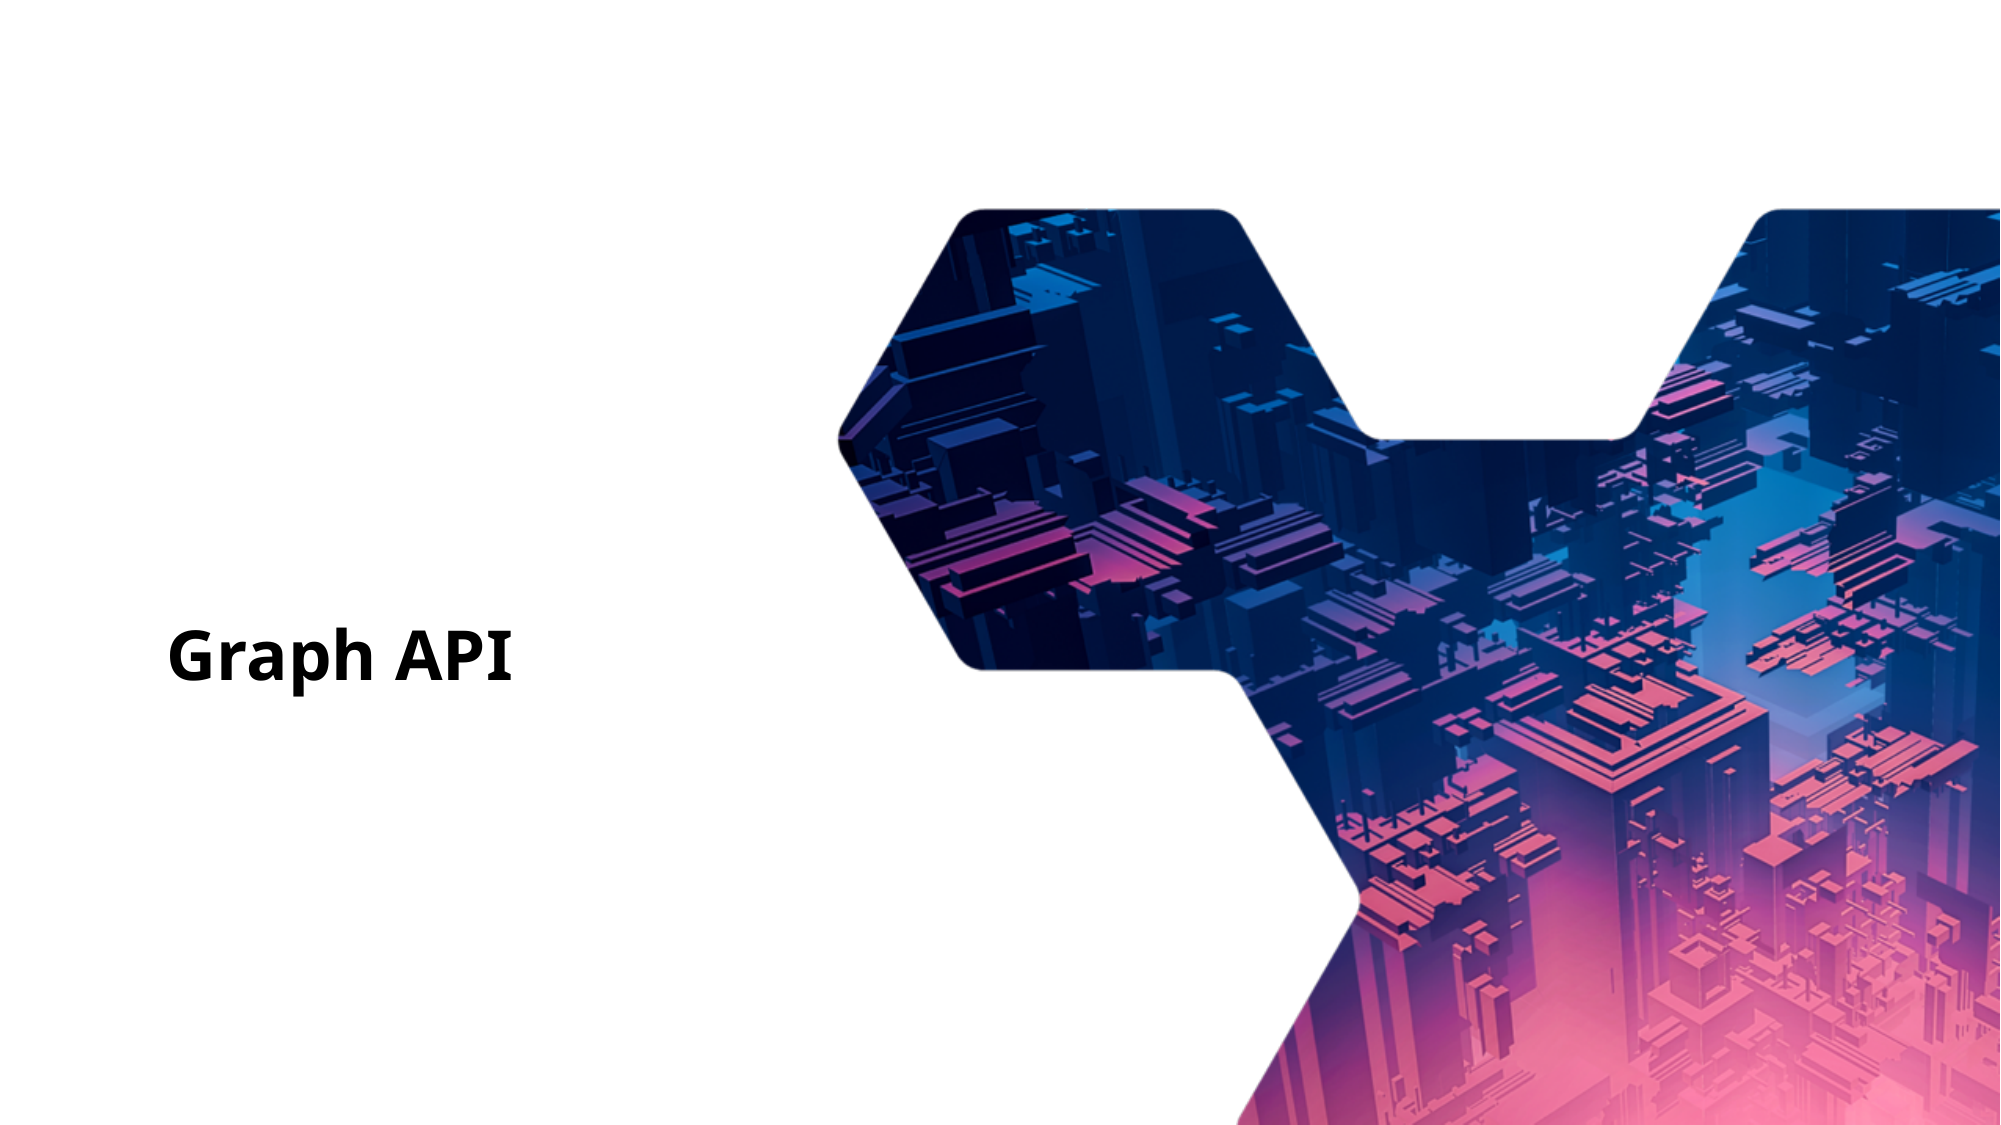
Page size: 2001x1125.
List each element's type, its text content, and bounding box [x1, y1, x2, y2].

picture [710, 0, 2000, 1125]
title Graph API [151, 612, 1080, 786]
